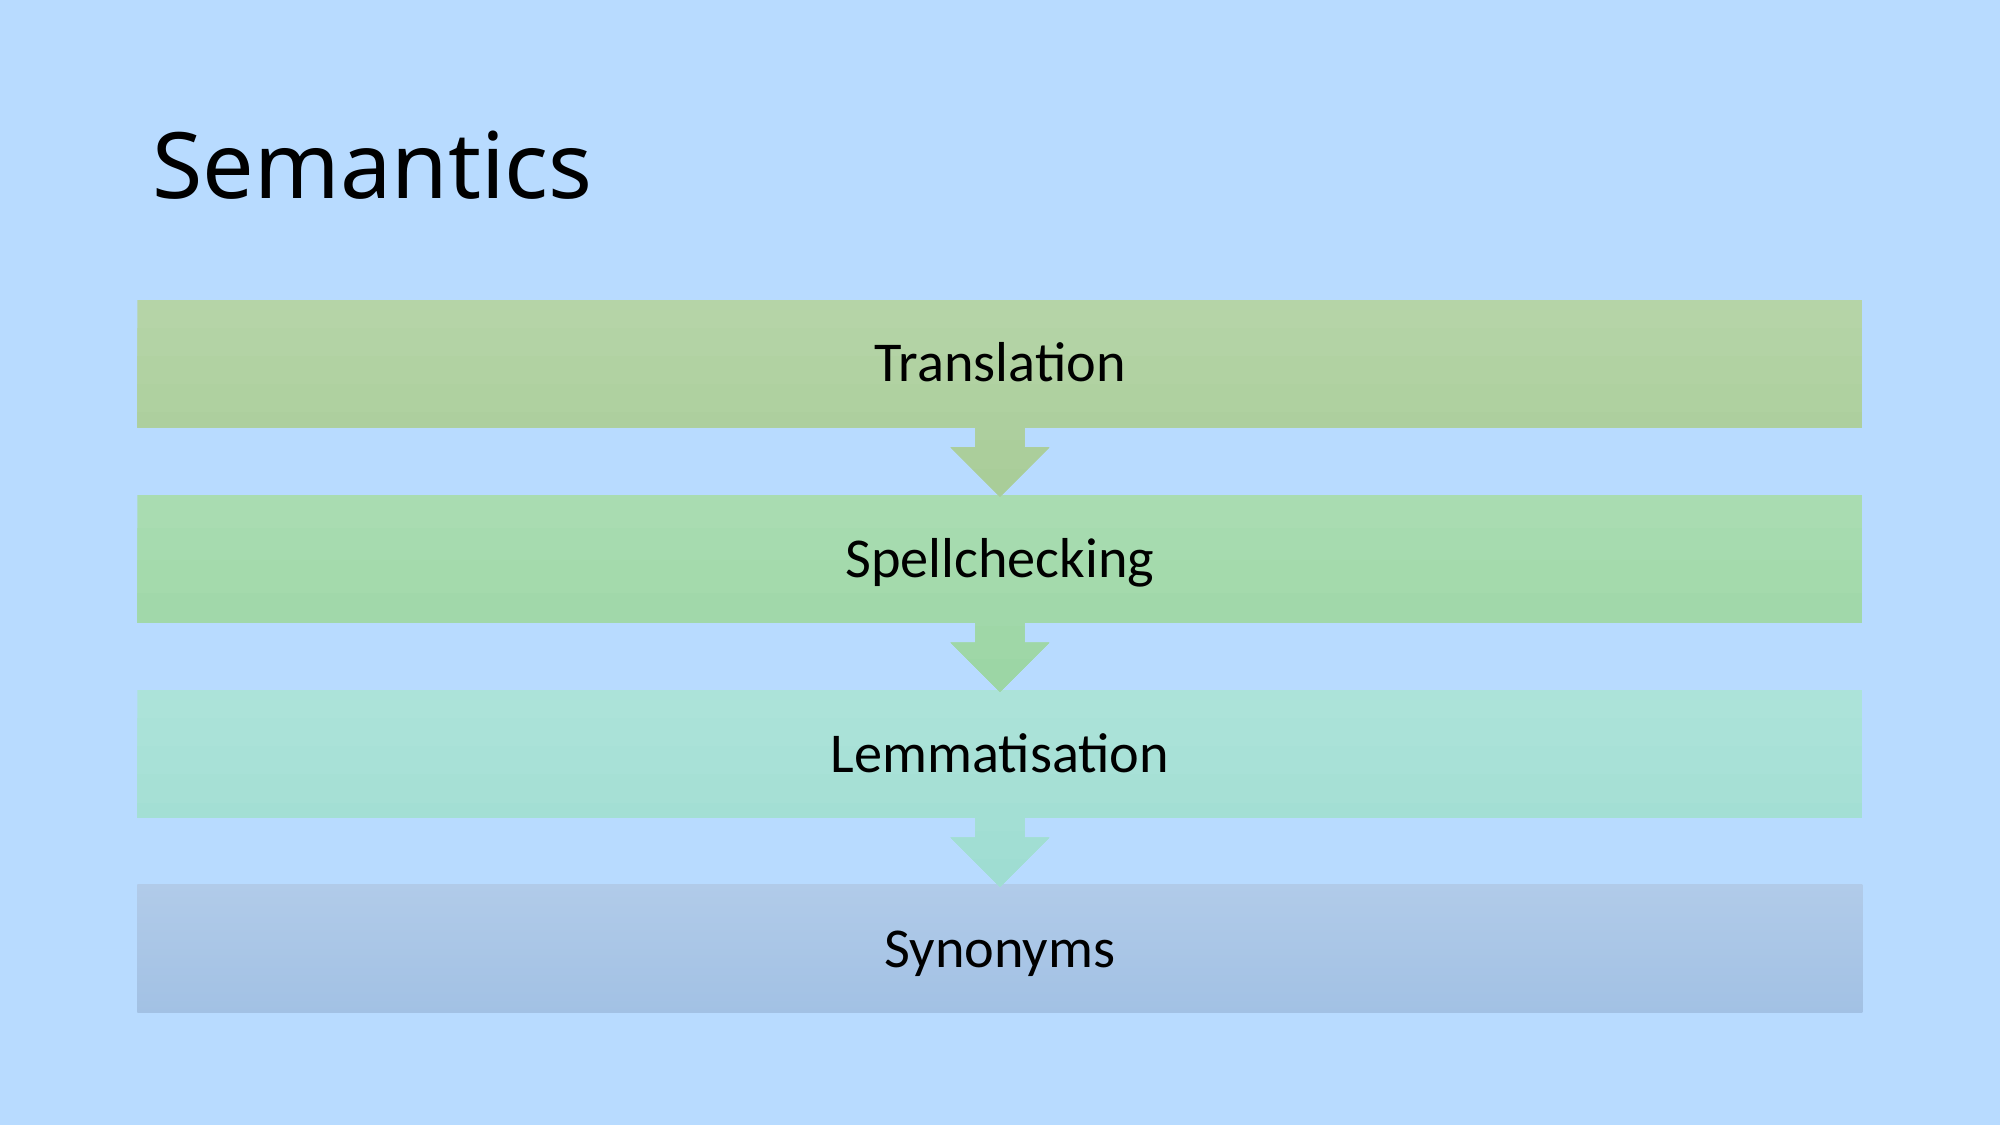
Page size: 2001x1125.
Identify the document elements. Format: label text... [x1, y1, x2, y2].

title Semantics [137, 59, 1863, 278]
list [137, 299, 1863, 1014]
